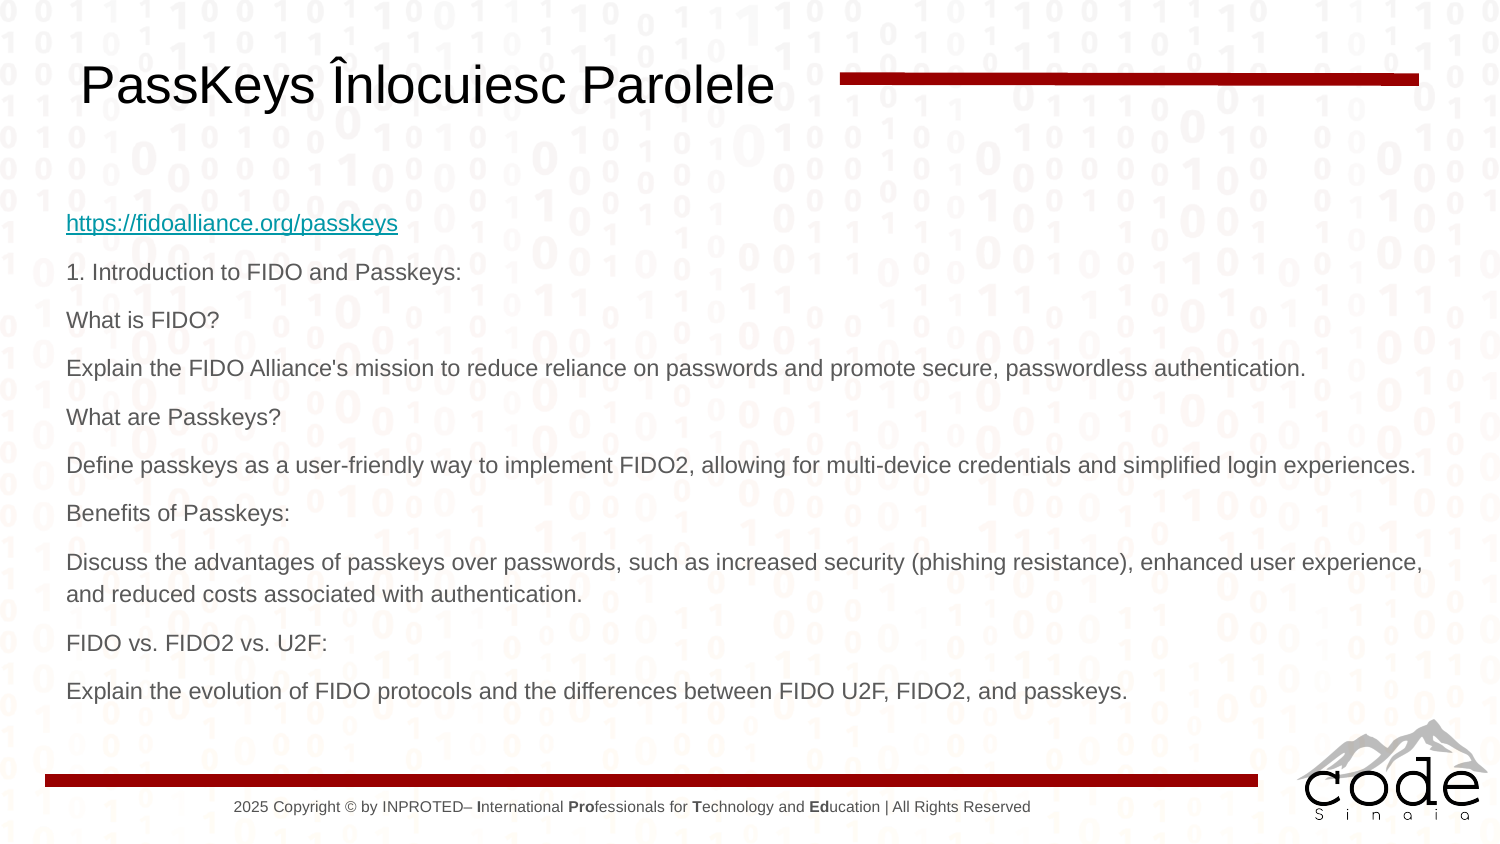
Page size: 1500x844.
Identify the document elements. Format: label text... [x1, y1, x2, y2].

title PassKeys Înlocuiesc Parolele [51, 35, 1449, 130]
list https://fidoalliance.org/passkeys 1. Introduction to FIDO and Passkeys: What is FIDO? Explain the FIDO Alliance's mission to reduce reliance on passwords and promote secure, passwordless authentication. What are Passkeys? Define passkeys as a user-friendly way to implement FIDO2, allowing for multi-device credentials and simplified login experiences. Benefits of Passkeys: Discuss the advantages of passkeys over passwords, such as increased security (phishing resistance), enhanced user experience, and reduced costs associated with authentication. FIDO vs. FIDO2 vs. U2F: Explain the evolution of FIDO protocols and the differences between FIDO U2F, FIDO2, and passkeys. [51, 189, 1449, 750]
picture [1296, 719, 1488, 844]
